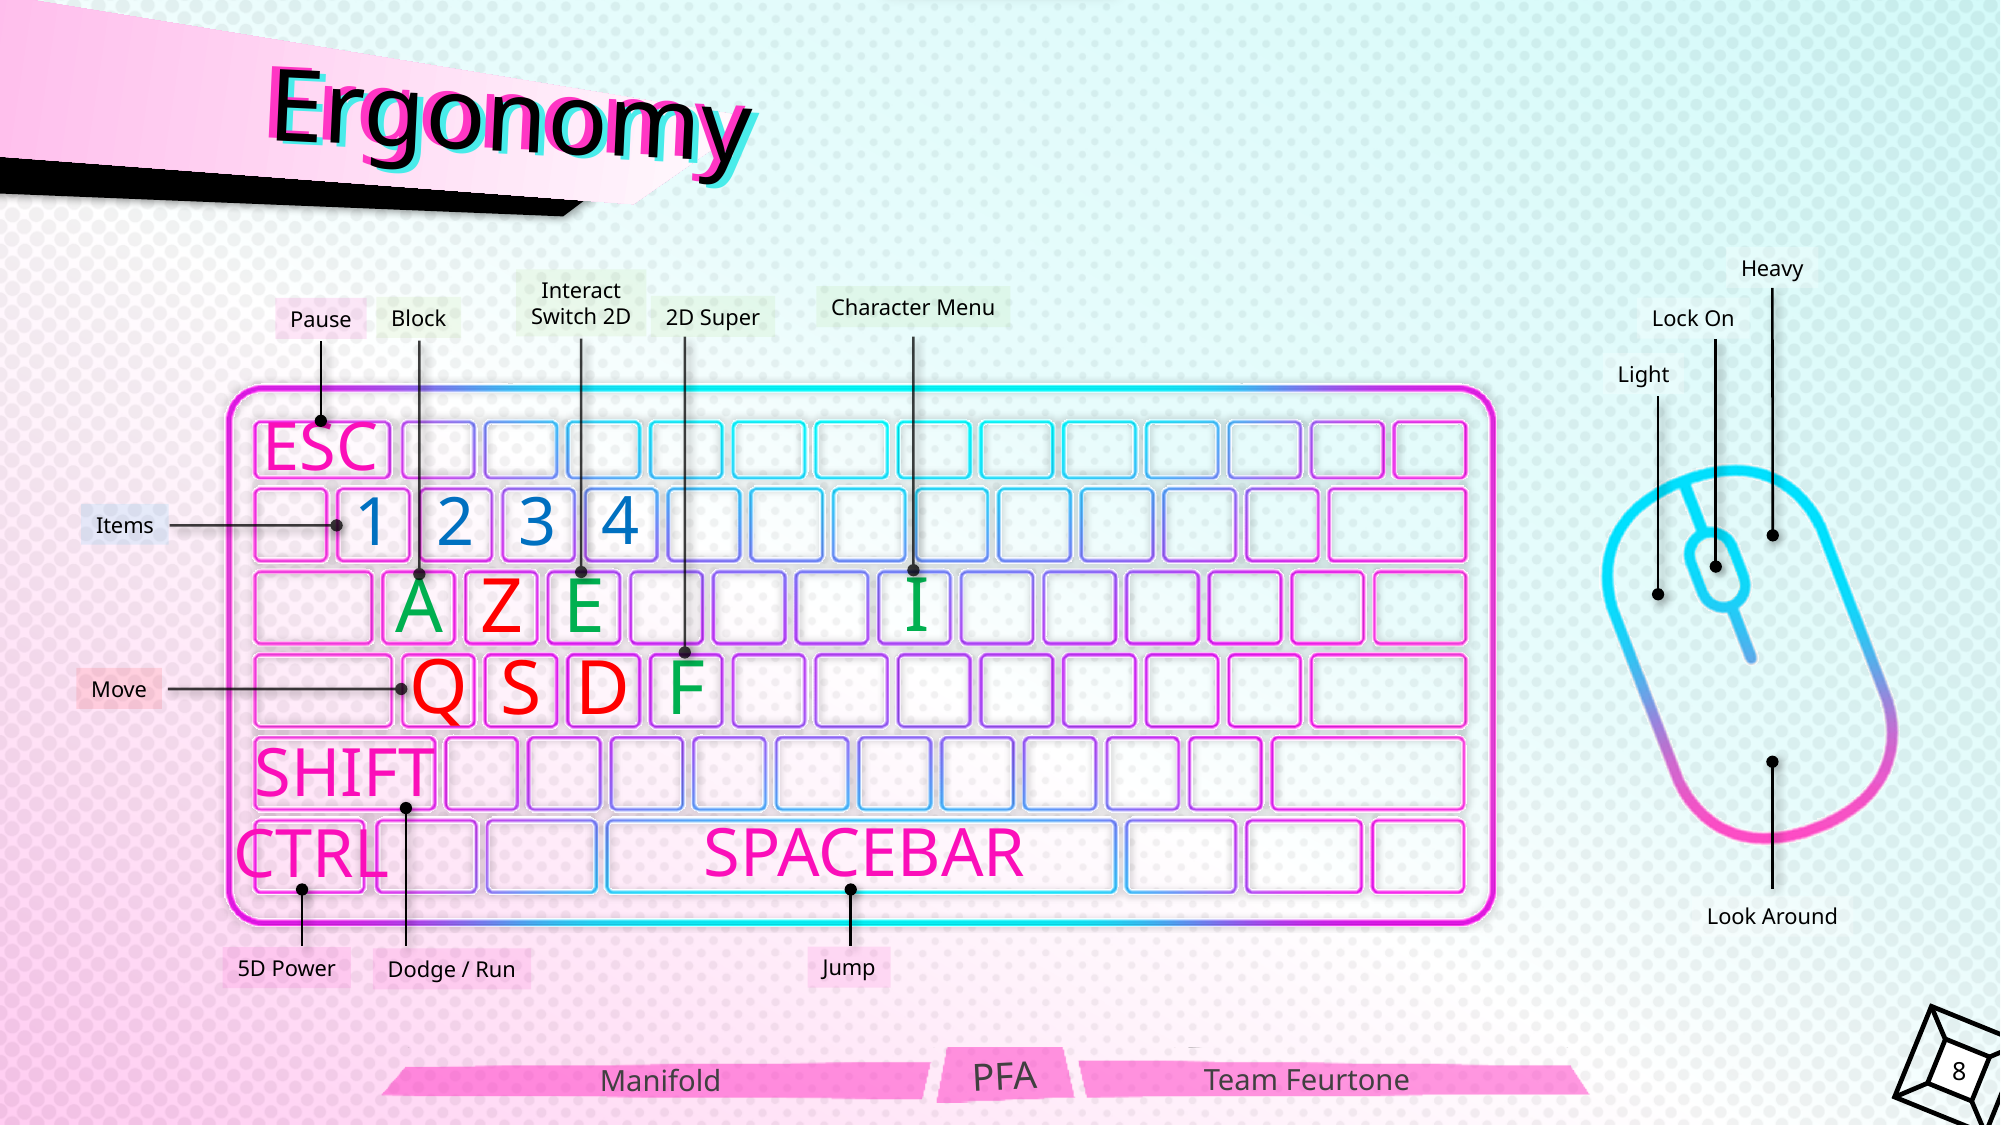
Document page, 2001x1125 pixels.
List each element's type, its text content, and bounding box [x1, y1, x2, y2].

text_box 2D Super [650, 295, 776, 337]
text_box Block [376, 330, 462, 338]
text_box Move [76, 667, 162, 709]
text_box Character Menu [816, 286, 1011, 328]
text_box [0, 0, 711, 330]
text_box Look Around [1692, 895, 1854, 937]
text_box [247, 41, 773, 185]
picture [0, 0, 2001, 1125]
text_box Lock On [1636, 297, 1750, 339]
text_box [224, 383, 1497, 927]
picture [1900, 1071, 1909, 1091]
text_box Dodge / Run [372, 948, 532, 990]
text_box Interact Switch 2D [516, 330, 647, 337]
text_box Pause [275, 330, 367, 339]
text_box Light [1602, 353, 1685, 394]
text_box PFA [959, 1042, 1051, 1047]
text_box PFA [958, 1103, 1035, 1107]
text_box 5D Power [222, 947, 351, 989]
text_box Heavy [1726, 246, 1819, 288]
picture [1937, 1012, 1958, 1021]
picture [1960, 1120, 1978, 1125]
text_box Jump [807, 946, 891, 988]
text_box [1909, 1021, 2000, 1120]
text_box Items [81, 503, 169, 545]
